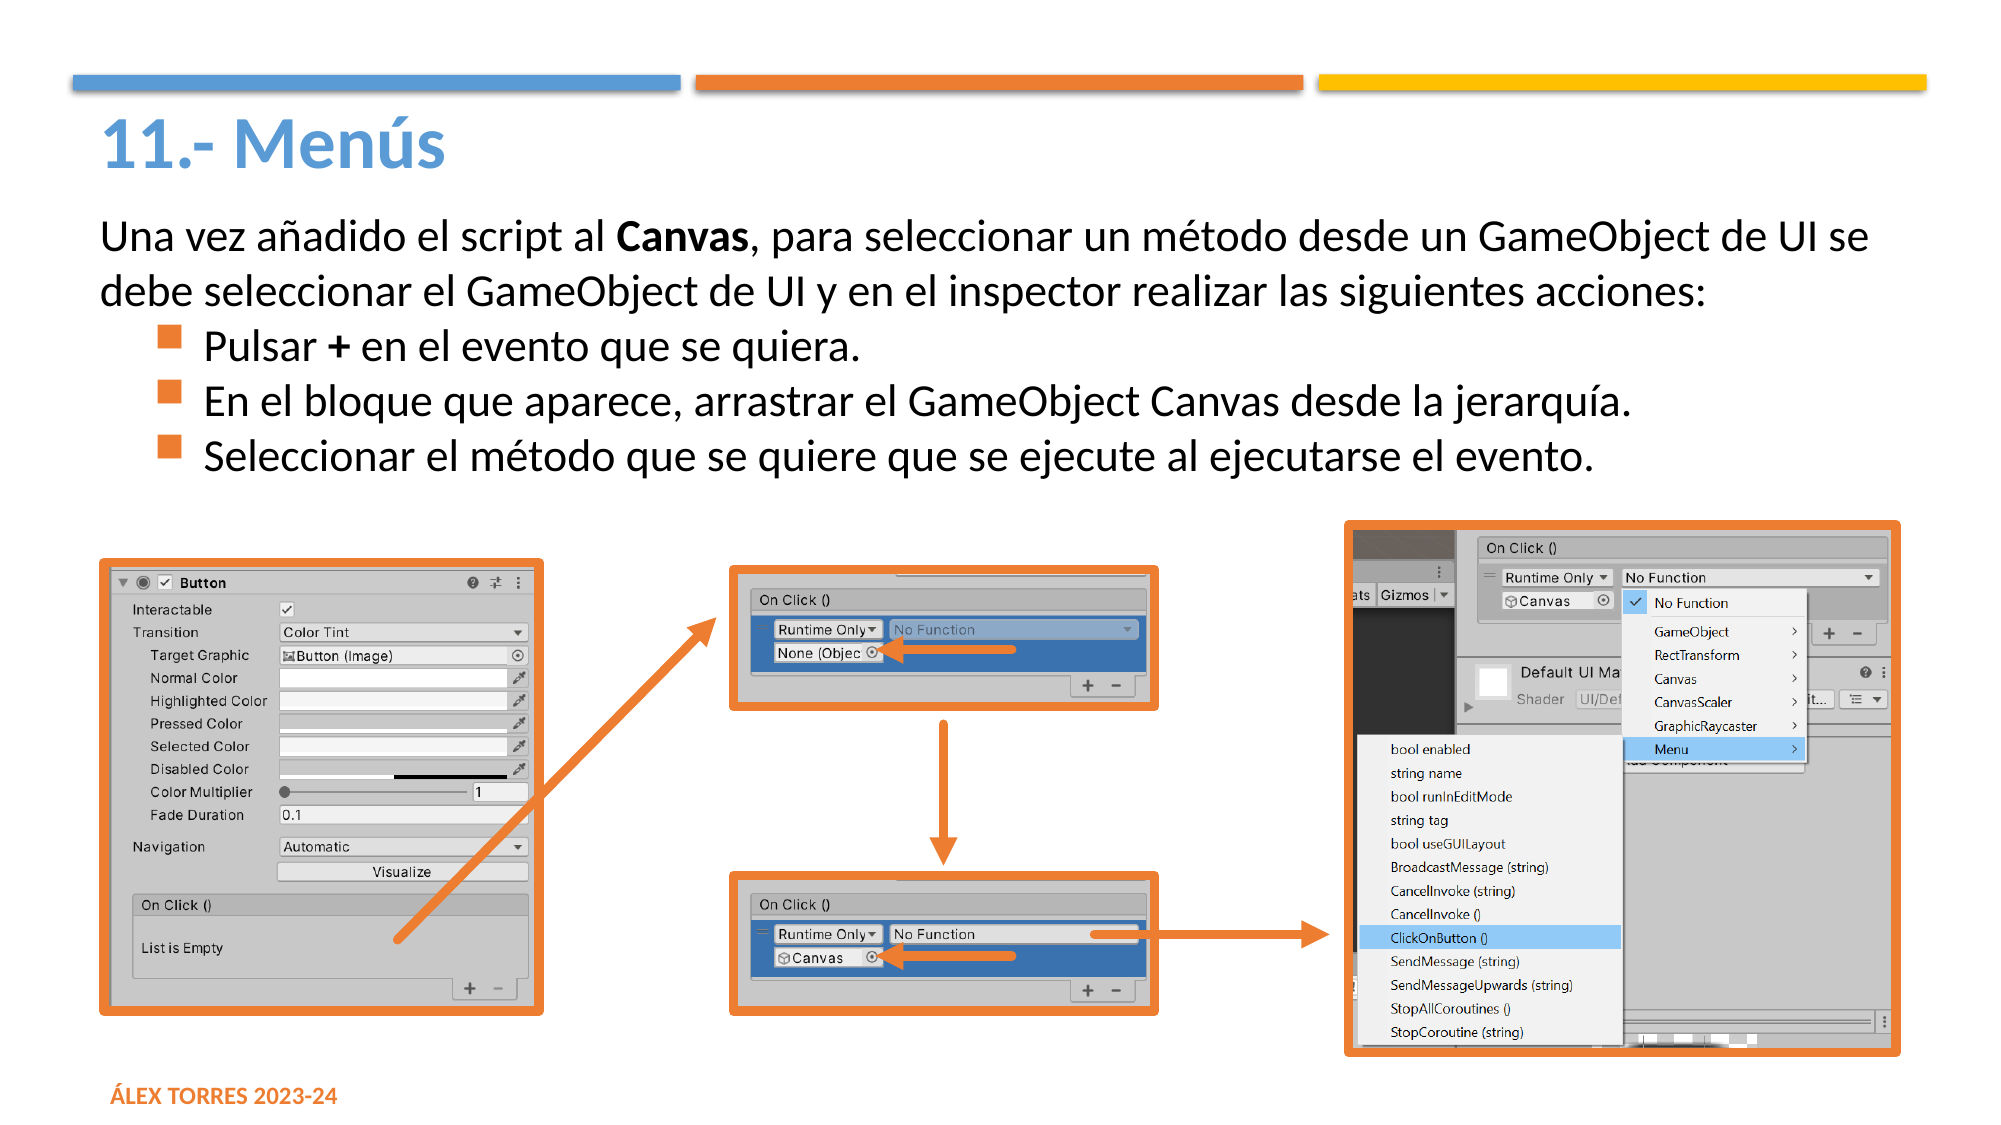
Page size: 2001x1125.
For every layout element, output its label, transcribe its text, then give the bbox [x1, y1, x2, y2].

text_box 11.- Menús [85, 78, 1915, 188]
picture [108, 566, 535, 1007]
picture [1352, 528, 1892, 1049]
picture [737, 573, 1151, 703]
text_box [397, 616, 717, 941]
picture [737, 879, 1151, 1007]
text_box Una vez añadido el script al Canvas, para seleccionar un método desde un GameObject de UI se debe seleccionar el GameObject de UI y en el inspector realizar las siguientes acciones: Pulsar + en el evento que se quiera. En el bloque que aparece, arrastrar el GameObject Canvas desde la jerarquía. Seleccionar el método que se quiere que se ejecute al ejecutarse el evento. [85, 190, 1915, 1074]
